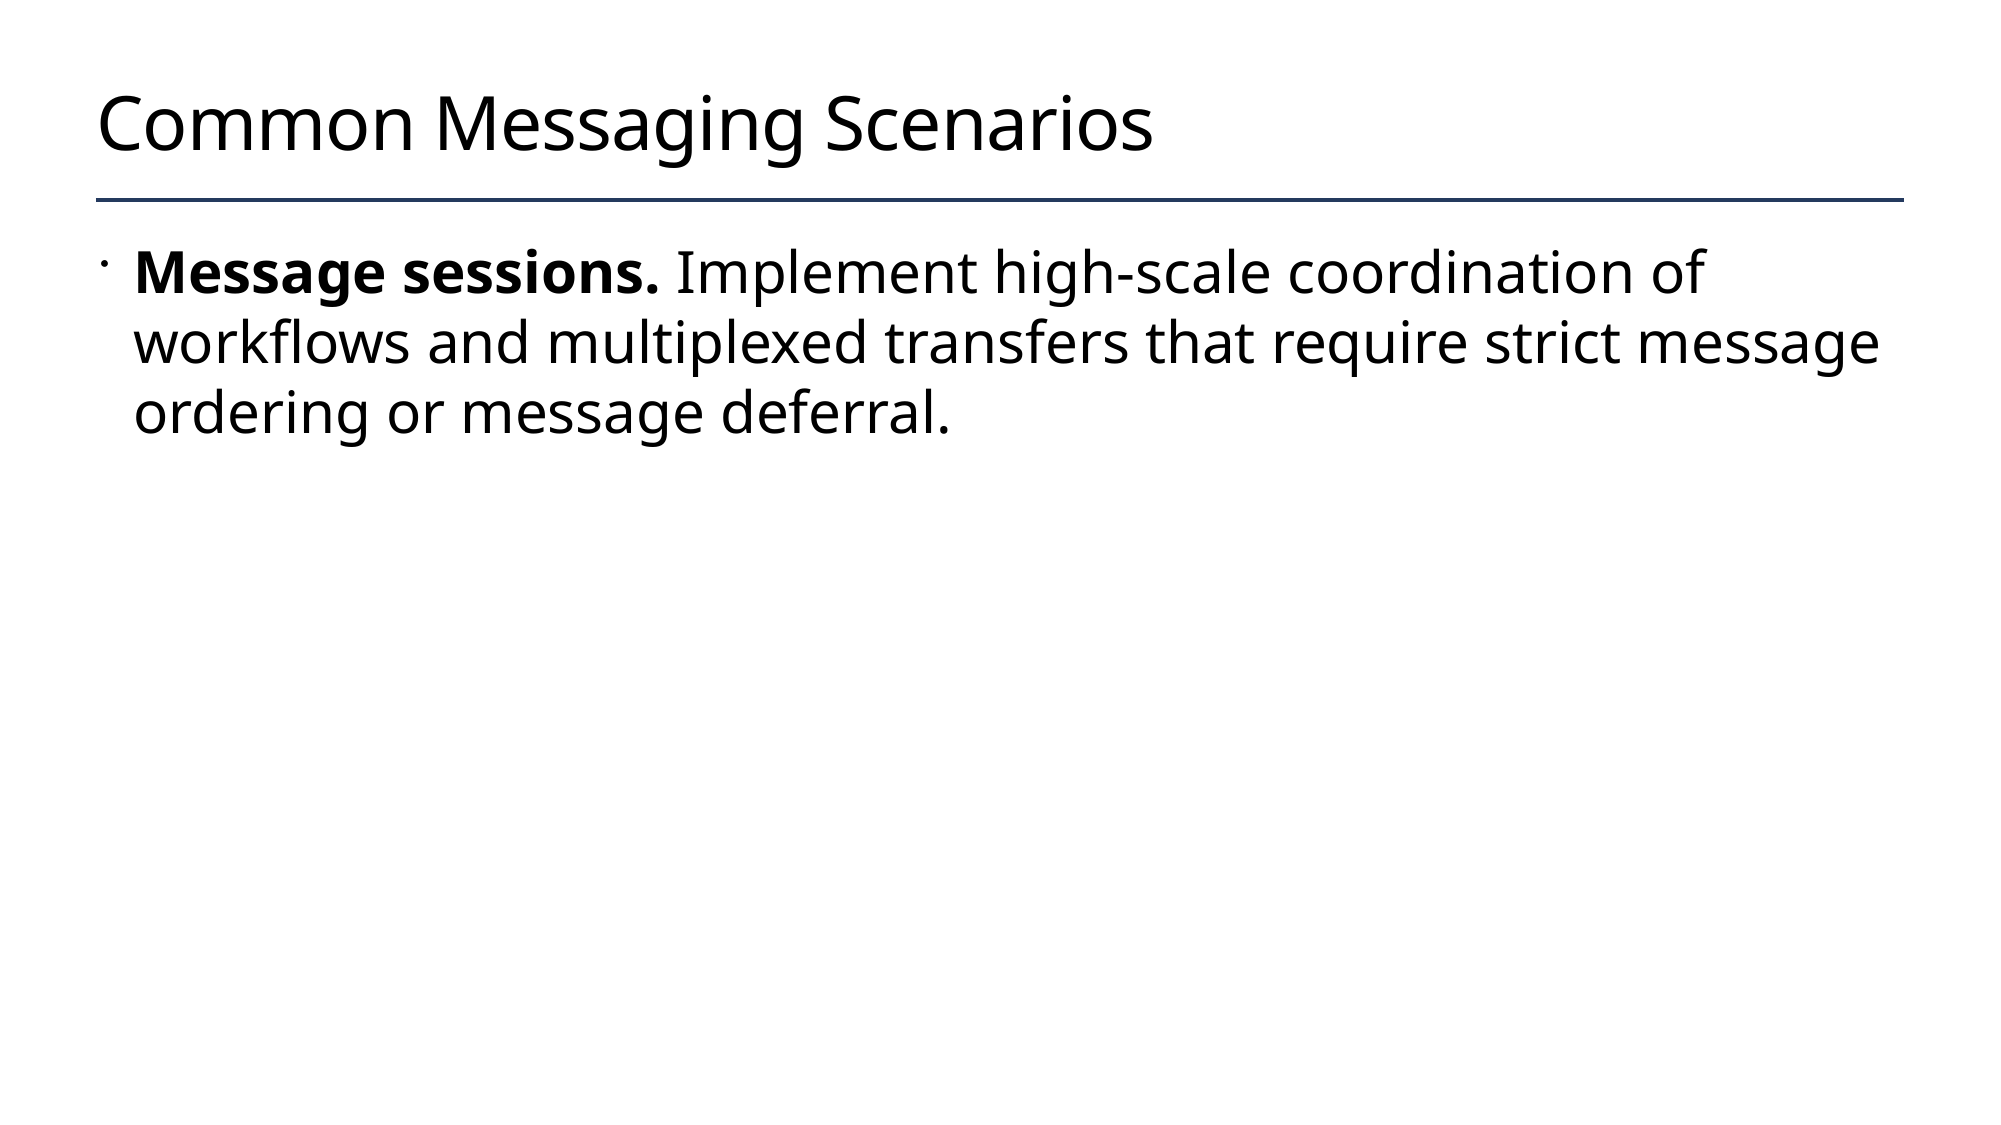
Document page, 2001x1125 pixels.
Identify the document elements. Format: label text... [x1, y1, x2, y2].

list Message sessions. Implement high-scale coordination of workflows and multiplexed transfers that require strict message ordering or message deferral. [95, 235, 1948, 448]
title Common Messaging Scenarios [96, 75, 1904, 166]
